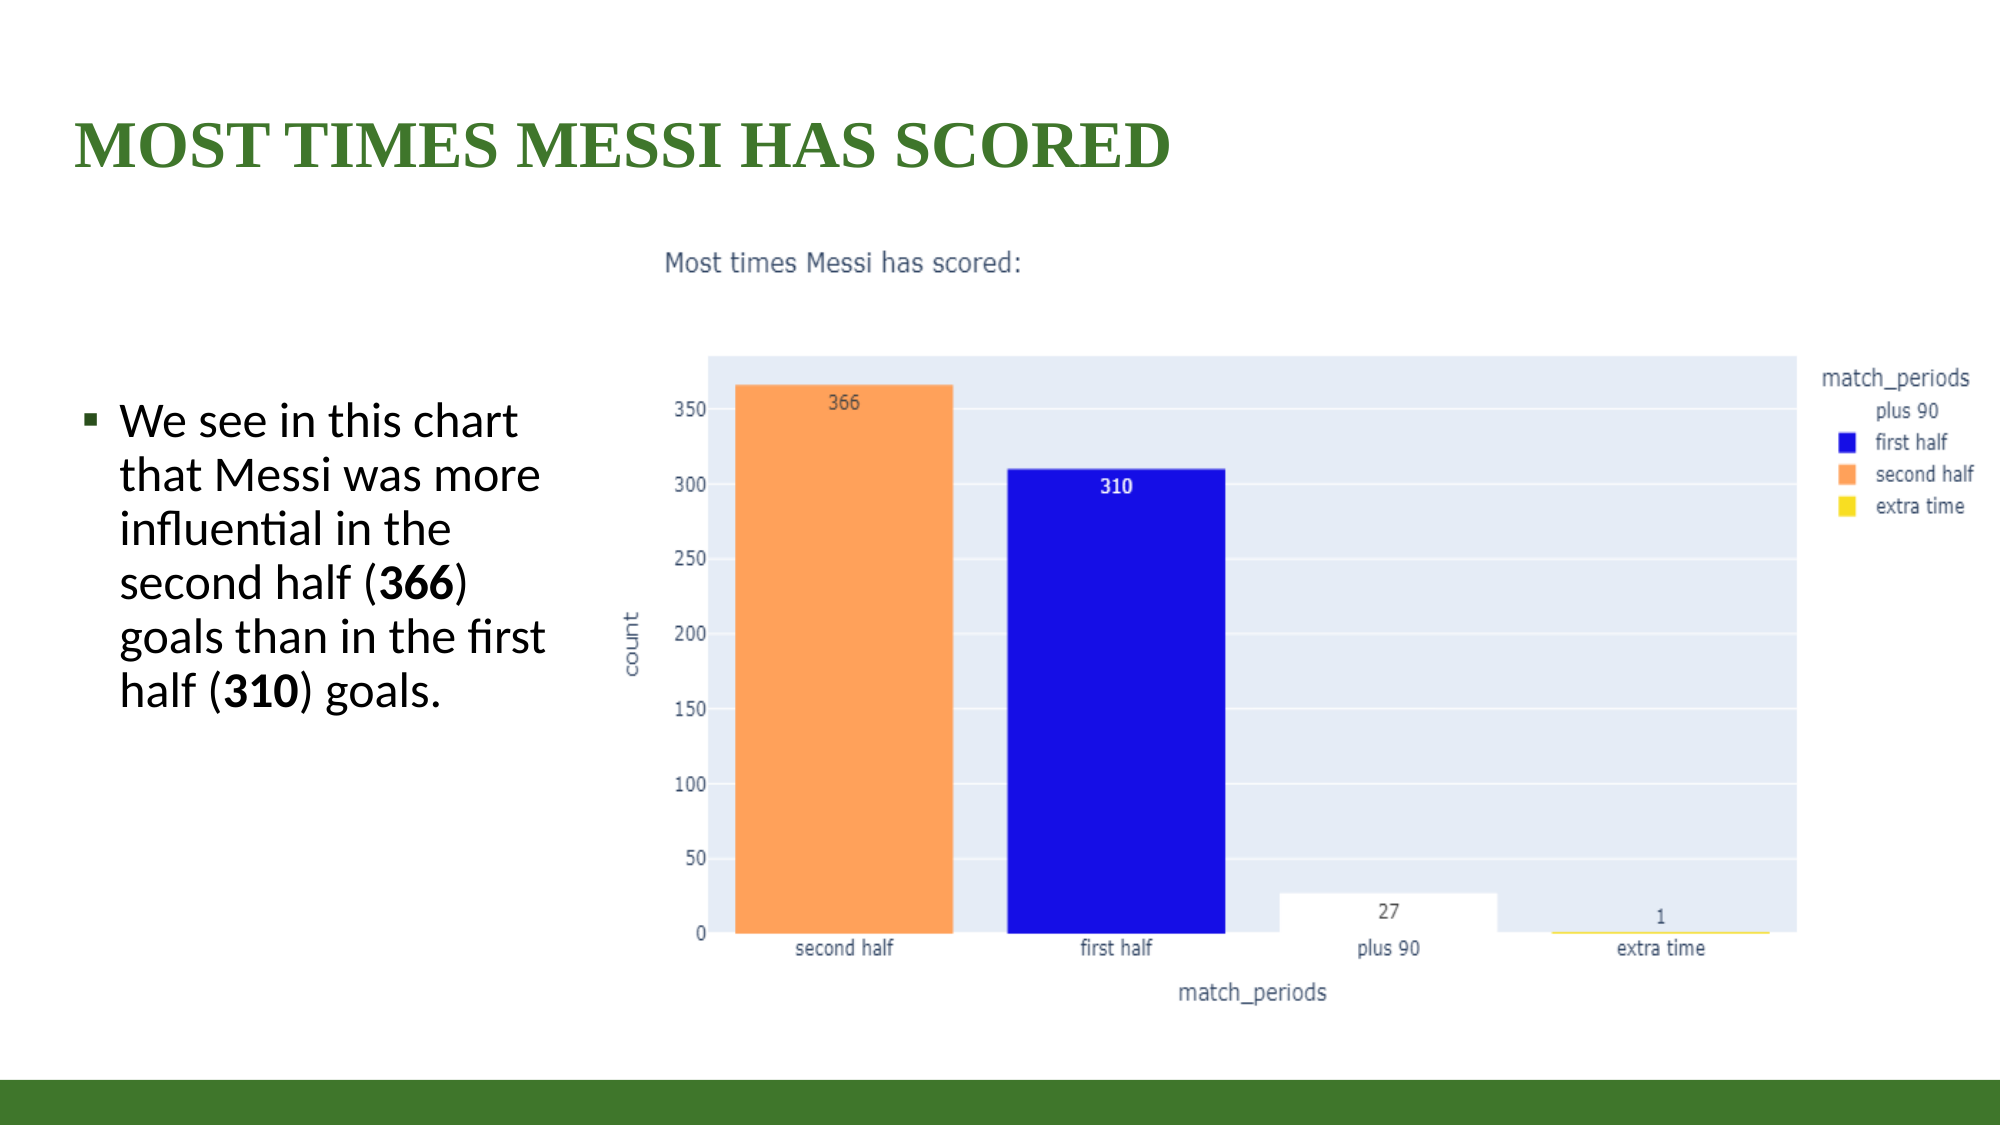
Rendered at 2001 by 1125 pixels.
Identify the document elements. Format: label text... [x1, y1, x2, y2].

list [594, 189, 2000, 1068]
list We see in this chart that Messi was more influential in the second half (366) goals than in the first half (310) goals. [59, 386, 594, 739]
title Most times Messi has scored [59, 74, 1560, 190]
